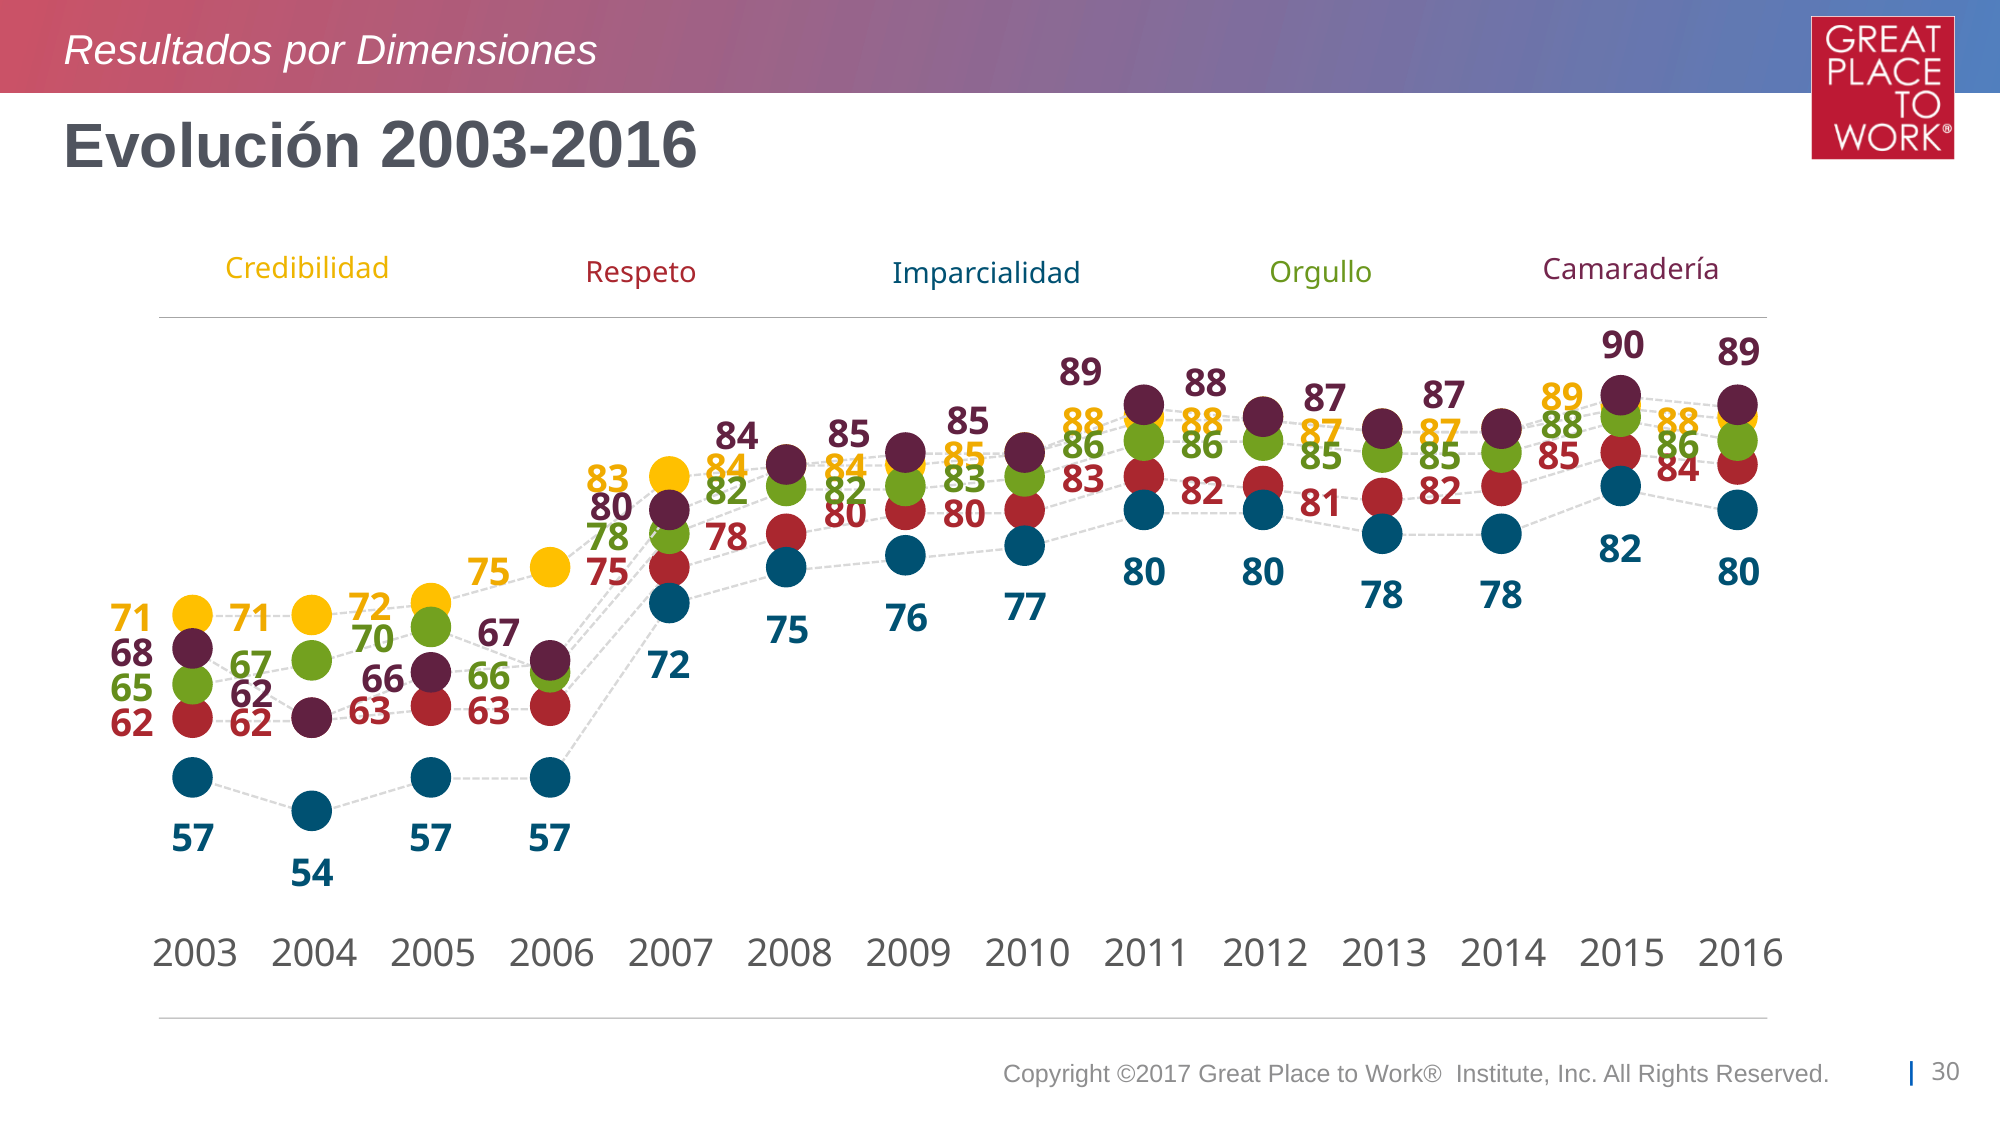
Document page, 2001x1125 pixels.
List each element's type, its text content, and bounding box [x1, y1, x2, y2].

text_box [70, 227, 1981, 1067]
picture [0, 0, 2000, 93]
title Evolución 2003-2016 [48, 92, 1976, 200]
footer Copyright ©2017 Great Place to Work® Institute, Inc. All Rights Reserved. [978, 1067, 1846, 1103]
subtitle Resultados por Dimensiones [48, 21, 1894, 90]
slide_number | 30 [1846, 1067, 1976, 1103]
